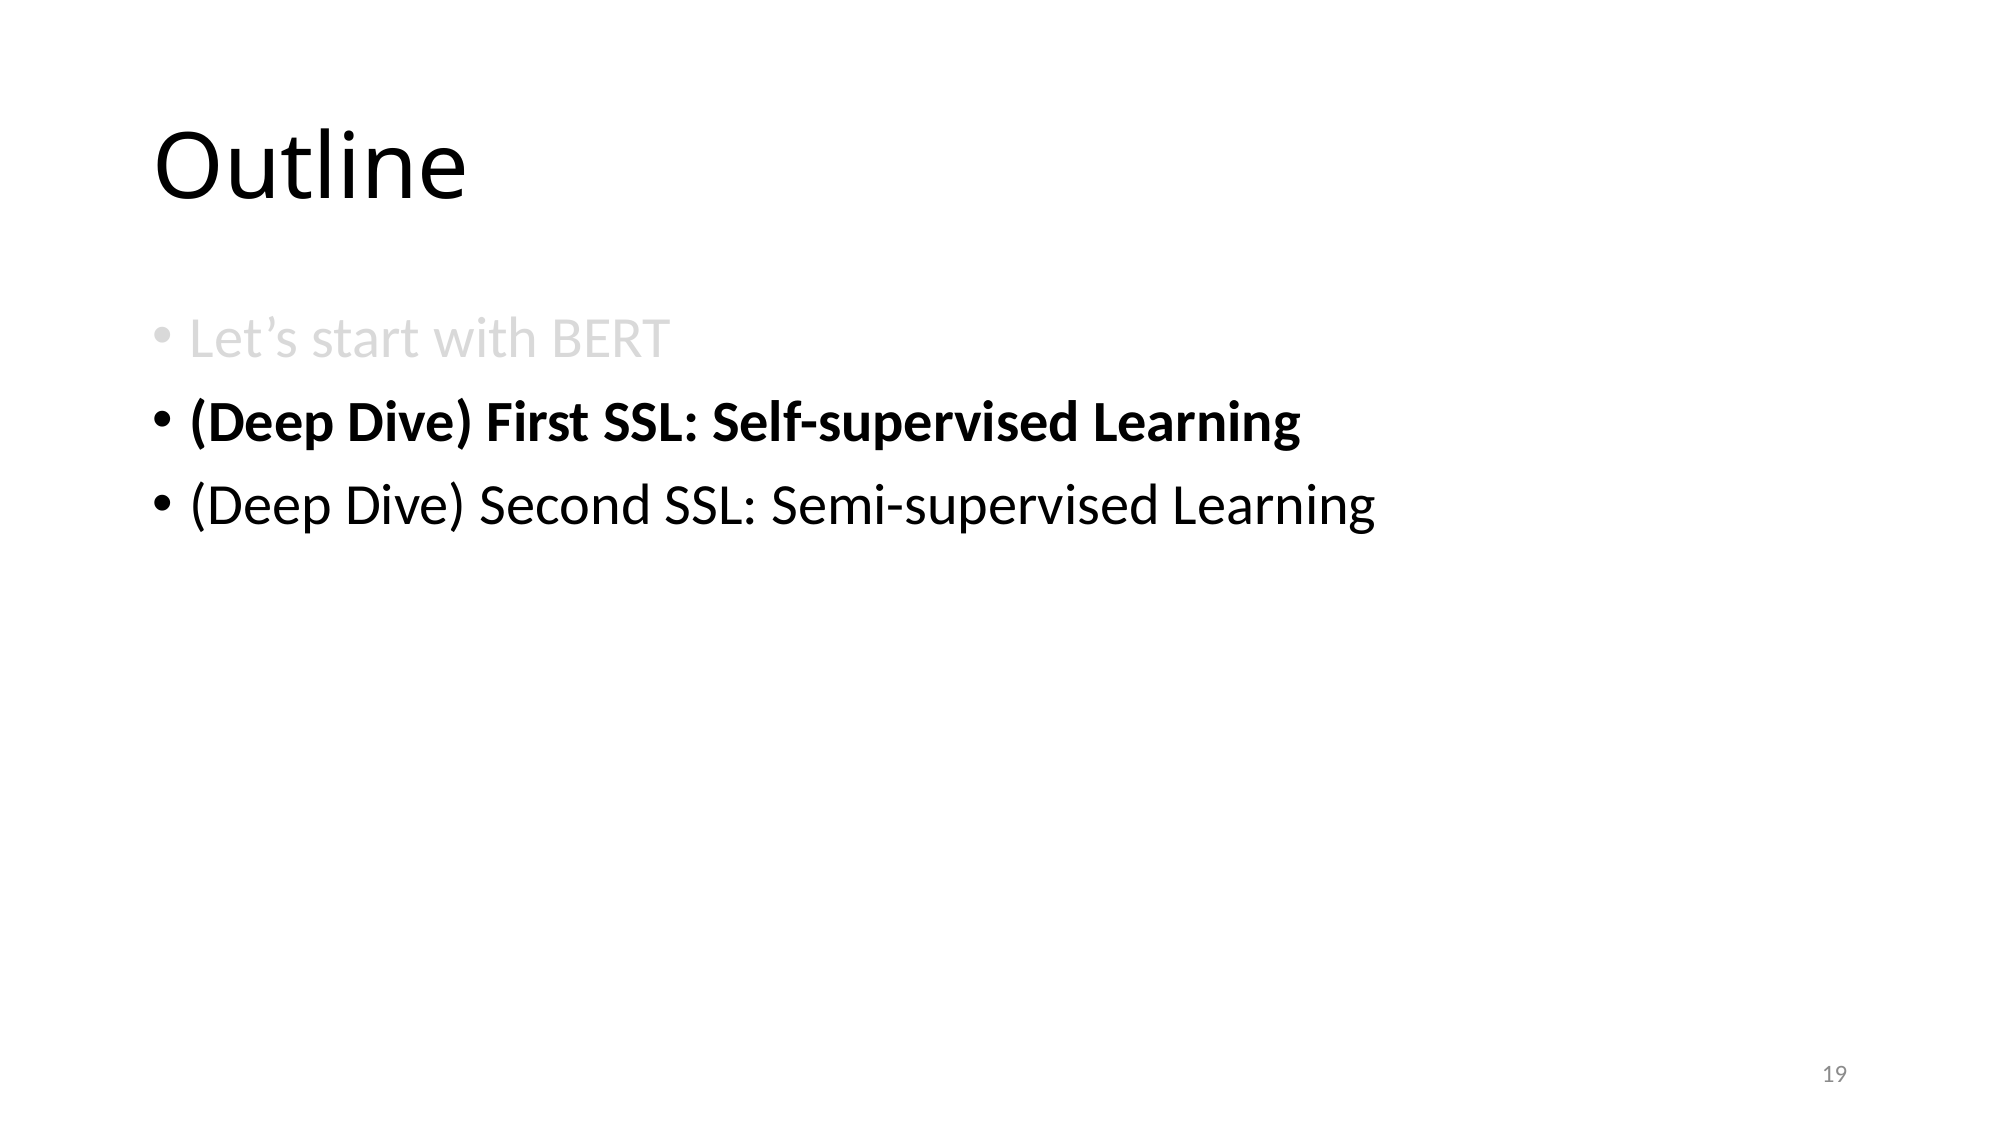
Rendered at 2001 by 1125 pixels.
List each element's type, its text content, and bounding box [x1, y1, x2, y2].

list Let’s start with BERT (Deep Dive) First SSL: Self-supervised Learning (Deep Dive) Second SSL: Semi-supervised Learning [137, 299, 1863, 1014]
title Outline [137, 59, 1863, 278]
slide_number 19 [1412, 1042, 1863, 1103]
